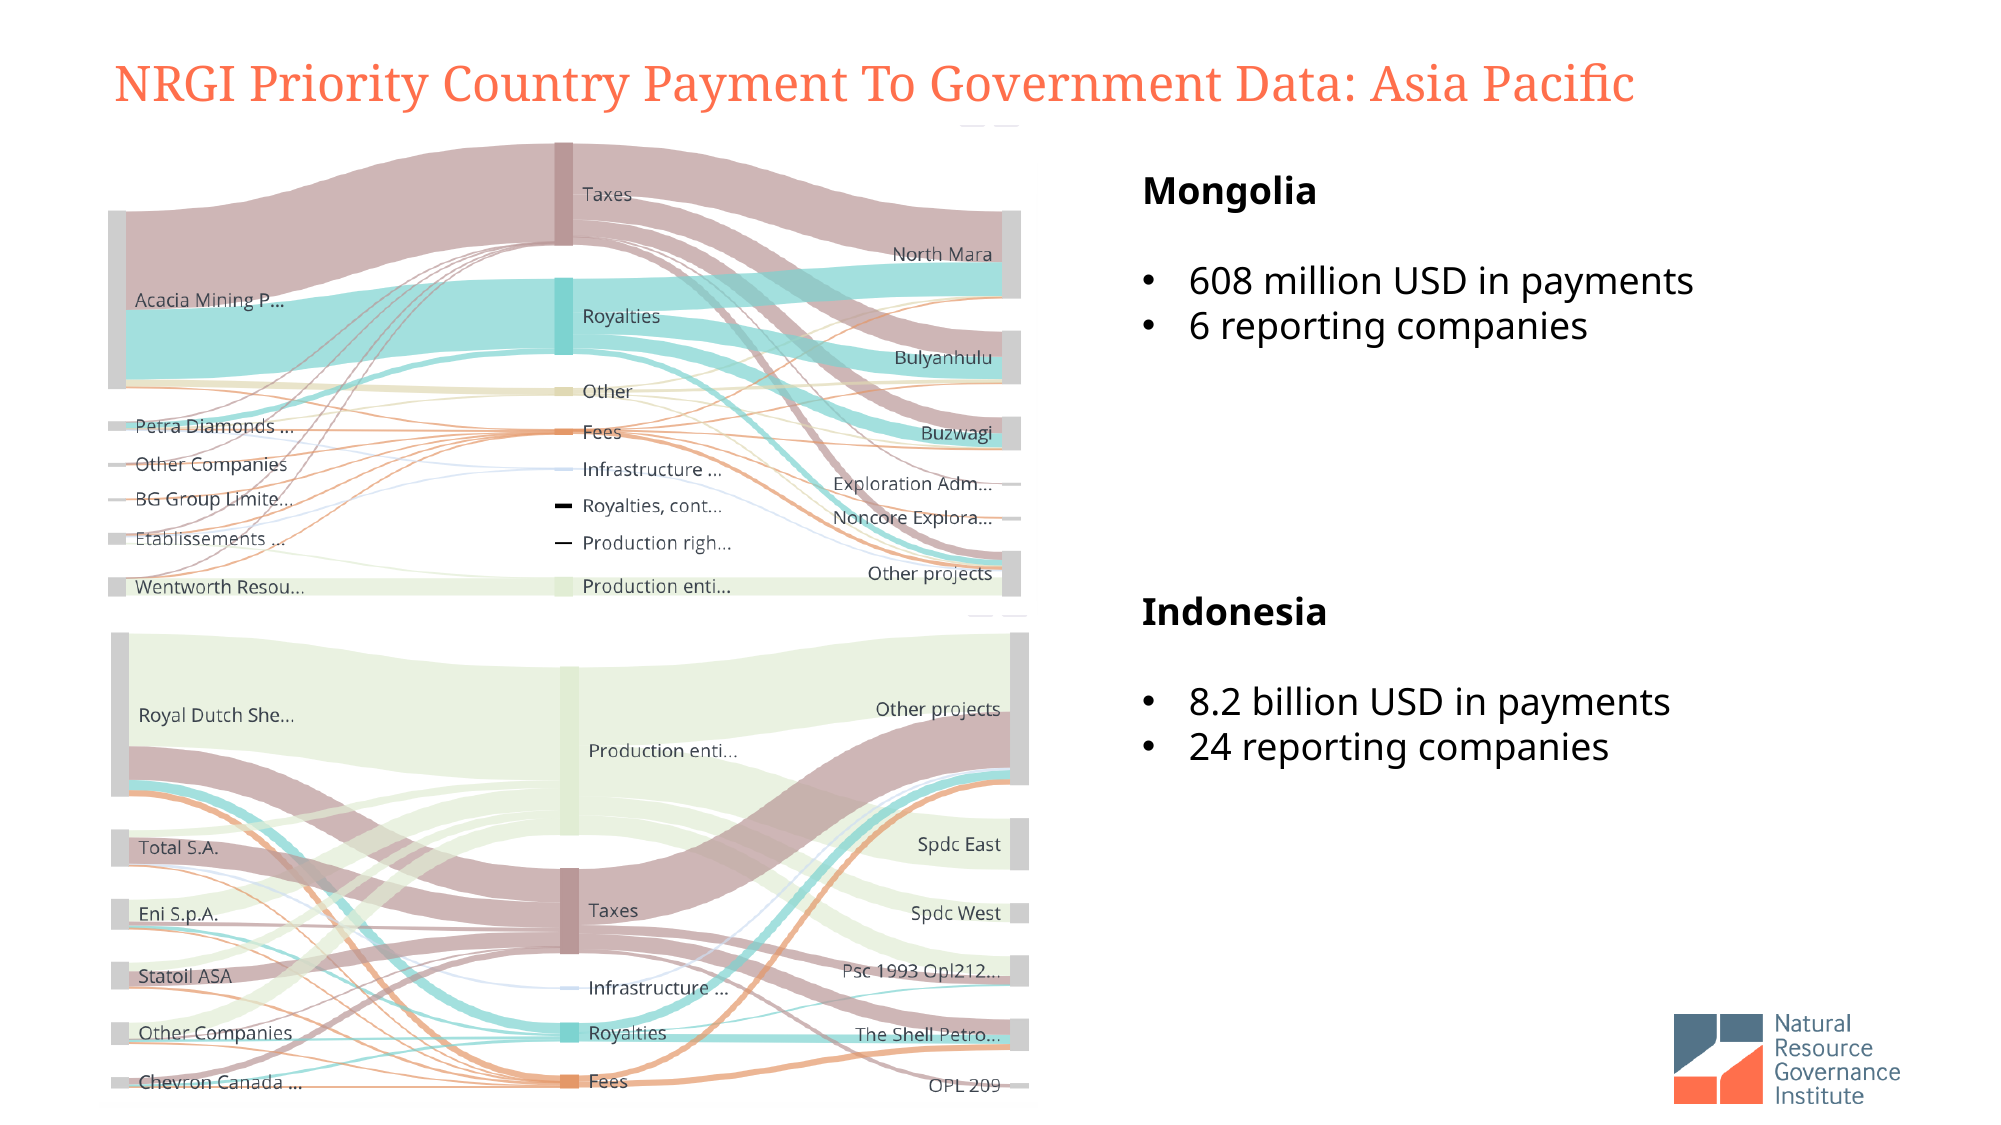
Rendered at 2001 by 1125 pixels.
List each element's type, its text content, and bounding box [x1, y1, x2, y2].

text_box Mongolia 608 million USD in payments 6 reporting companies [1127, 159, 1714, 400]
text_box Indonesia 8.2 billion USD in payments 24 reporting companies [1127, 580, 1714, 821]
picture [1674, 1014, 1900, 1104]
title NRGI Priority Country Payment To Government Data: Asia Pacific [99, 45, 1900, 160]
picture [99, 124, 1039, 1109]
